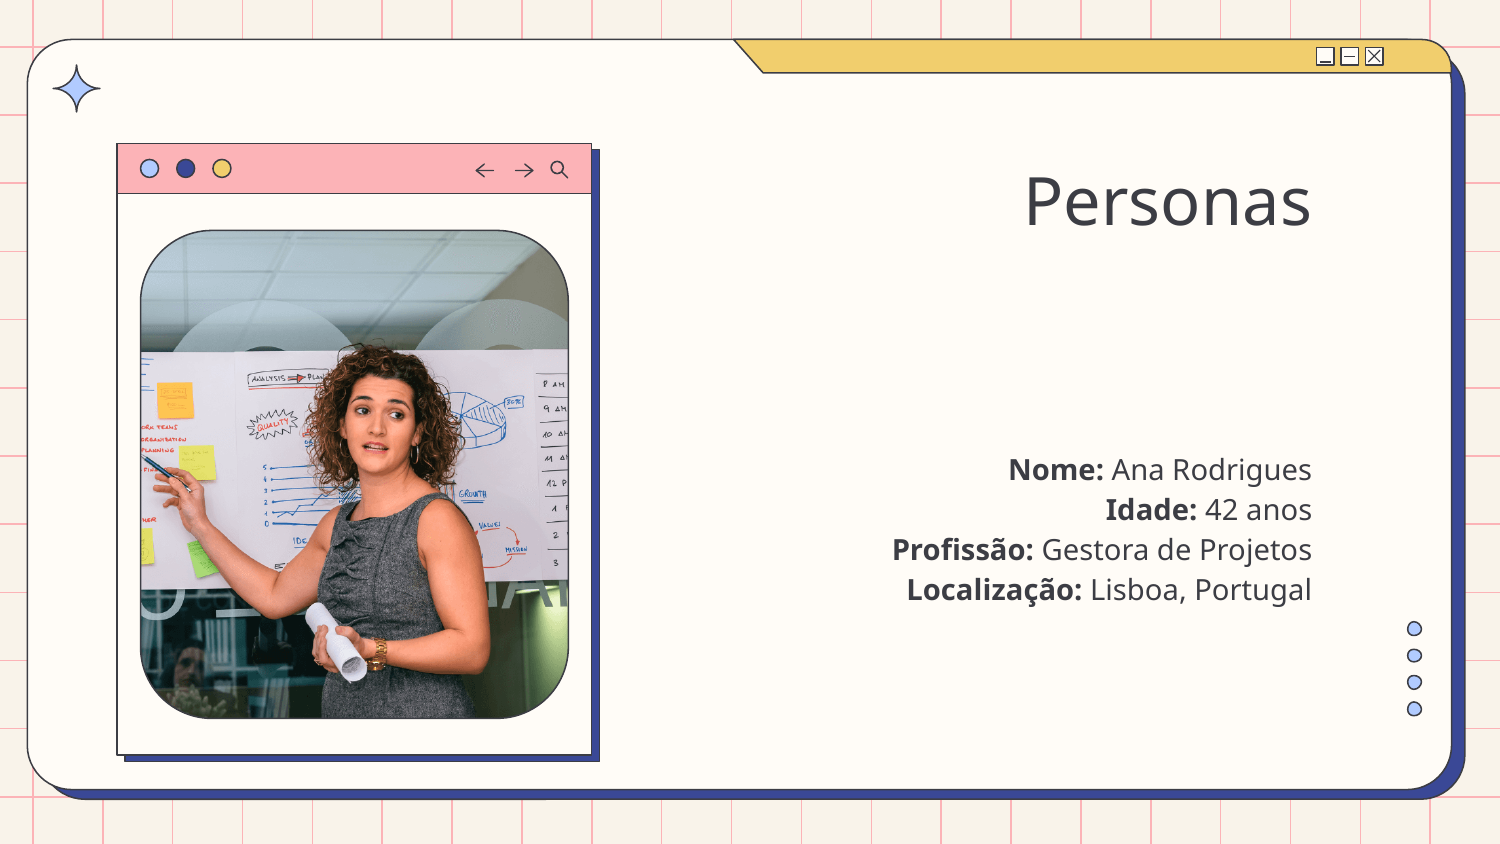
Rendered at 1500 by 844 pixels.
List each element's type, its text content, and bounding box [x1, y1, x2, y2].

picture [140, 230, 569, 719]
subtitle Nome: Ana Rodrigues Idade: 42 anos Profissão: Gestora de Projetos Localização: Lisboa, Portugal [750, 395, 1328, 719]
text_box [116, 142, 600, 762]
title Personas [750, 136, 1328, 254]
